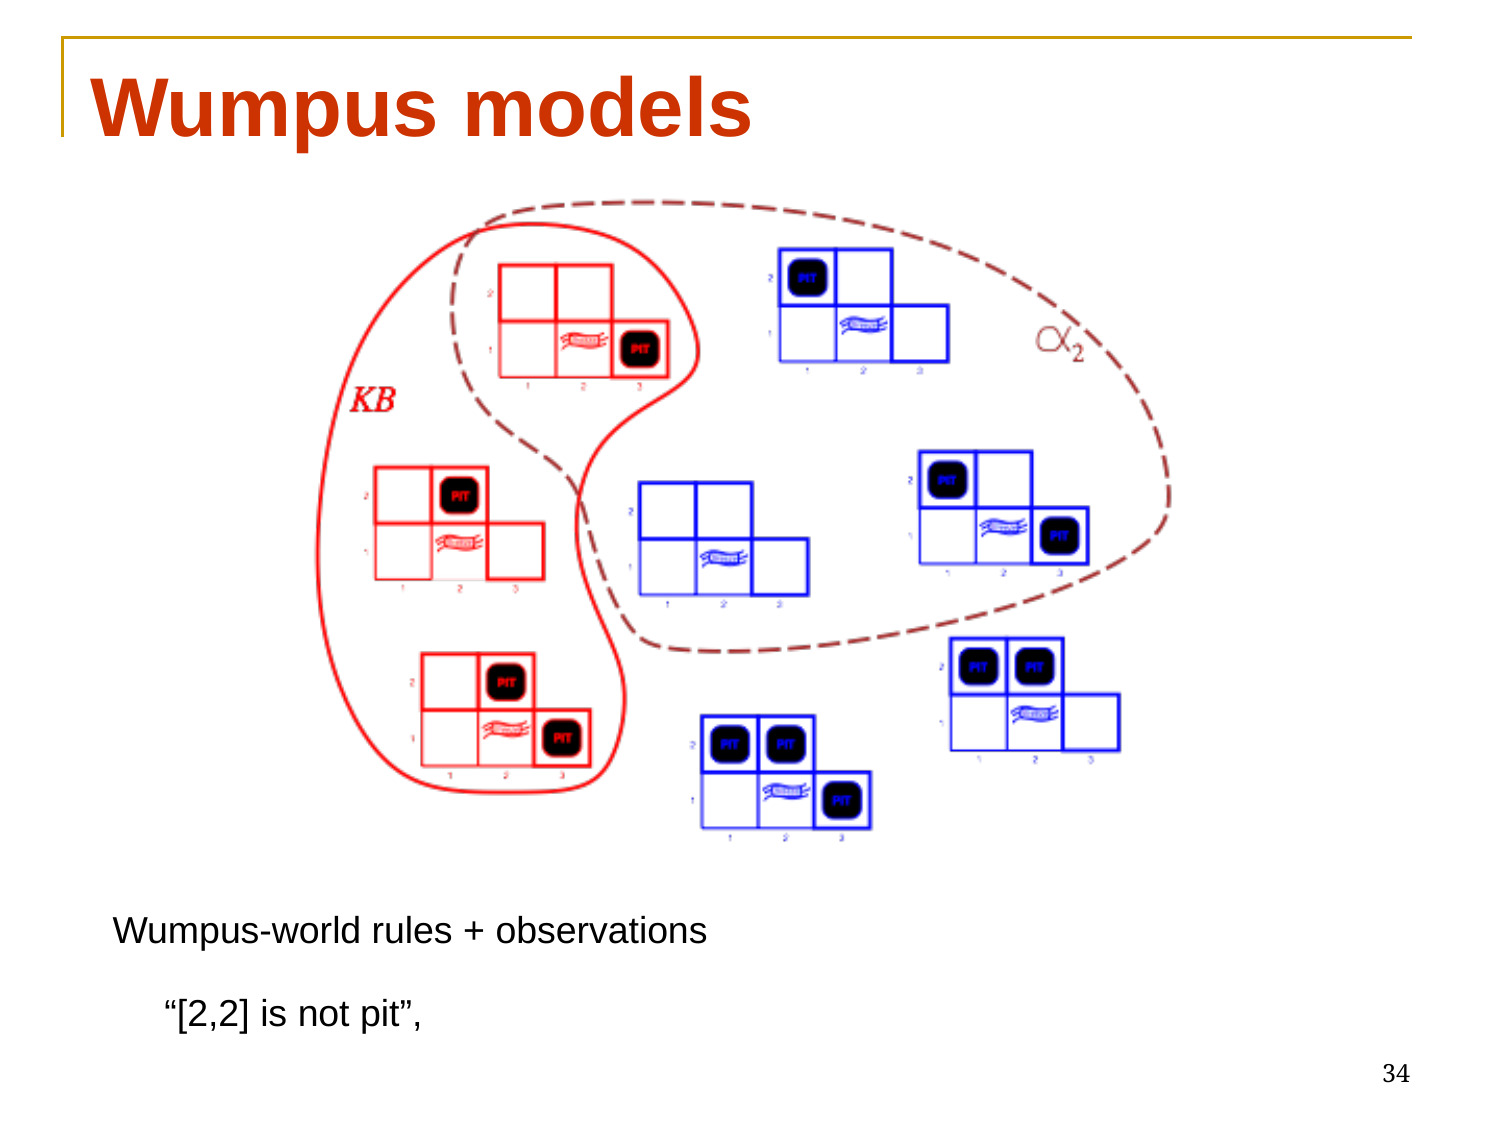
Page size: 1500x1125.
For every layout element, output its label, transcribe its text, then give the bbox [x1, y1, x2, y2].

picture [0, 160, 1500, 870]
slide_number 34 [1074, 1023, 1426, 1100]
title Wumpus models [74, 45, 1426, 158]
